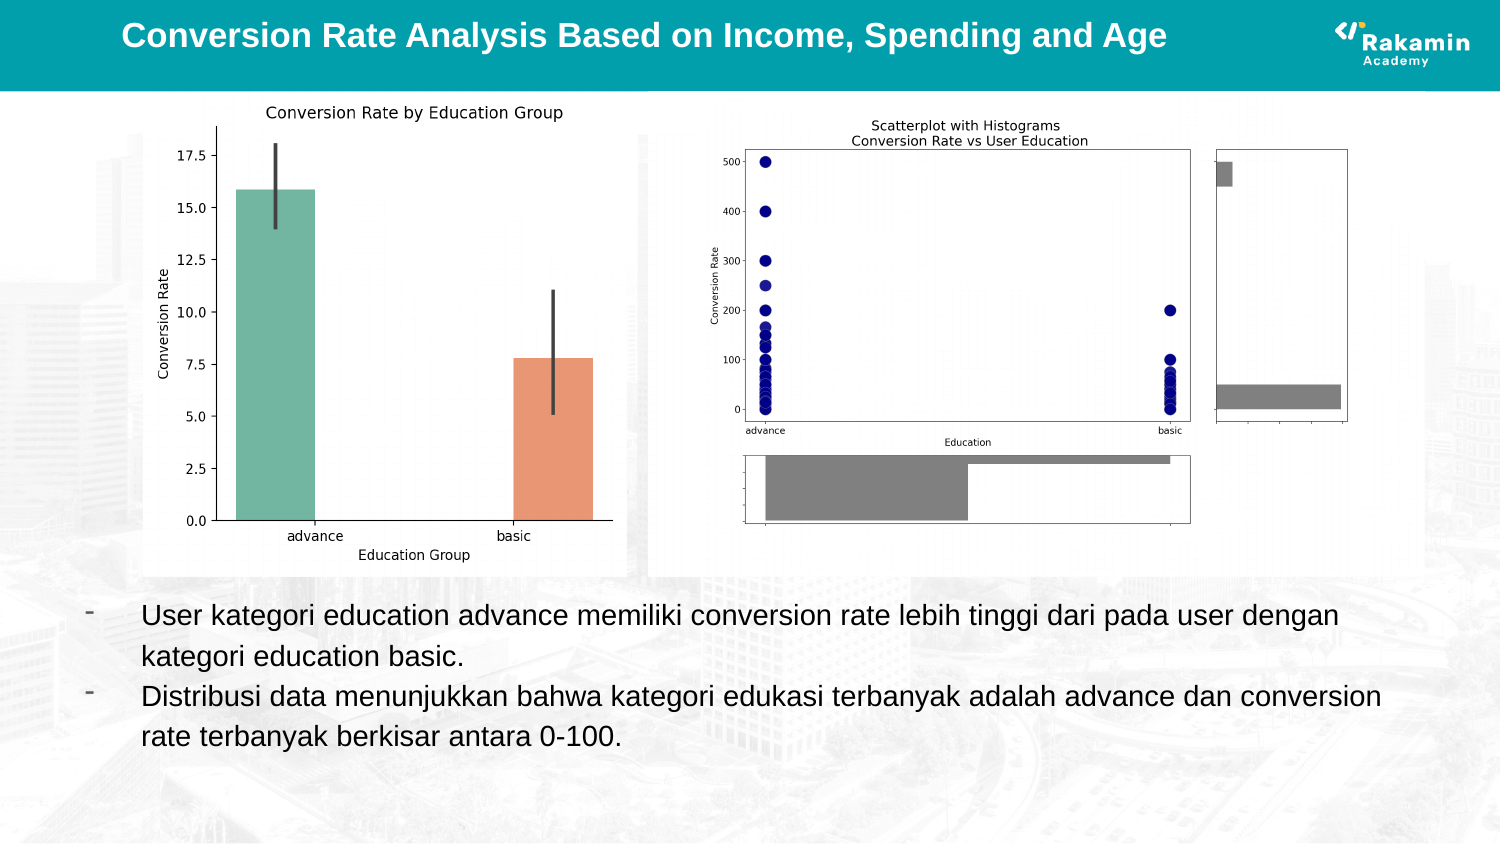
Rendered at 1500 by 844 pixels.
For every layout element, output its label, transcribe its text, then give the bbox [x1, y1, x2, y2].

title Conversion Rate Analysis Based on Income, Spending and Age [0, 0, 1291, 92]
picture [0, 0, 1500, 844]
list User kategori education advance memiliki conversion rate lebih tinggi dari pada user dengan kategori education basic. Distribusi data menunjukkan bahwa kategori edukasi terbanyak adalah advance dan conversion rate terbanyak berkisar antara 0-100. [51, 576, 1449, 750]
